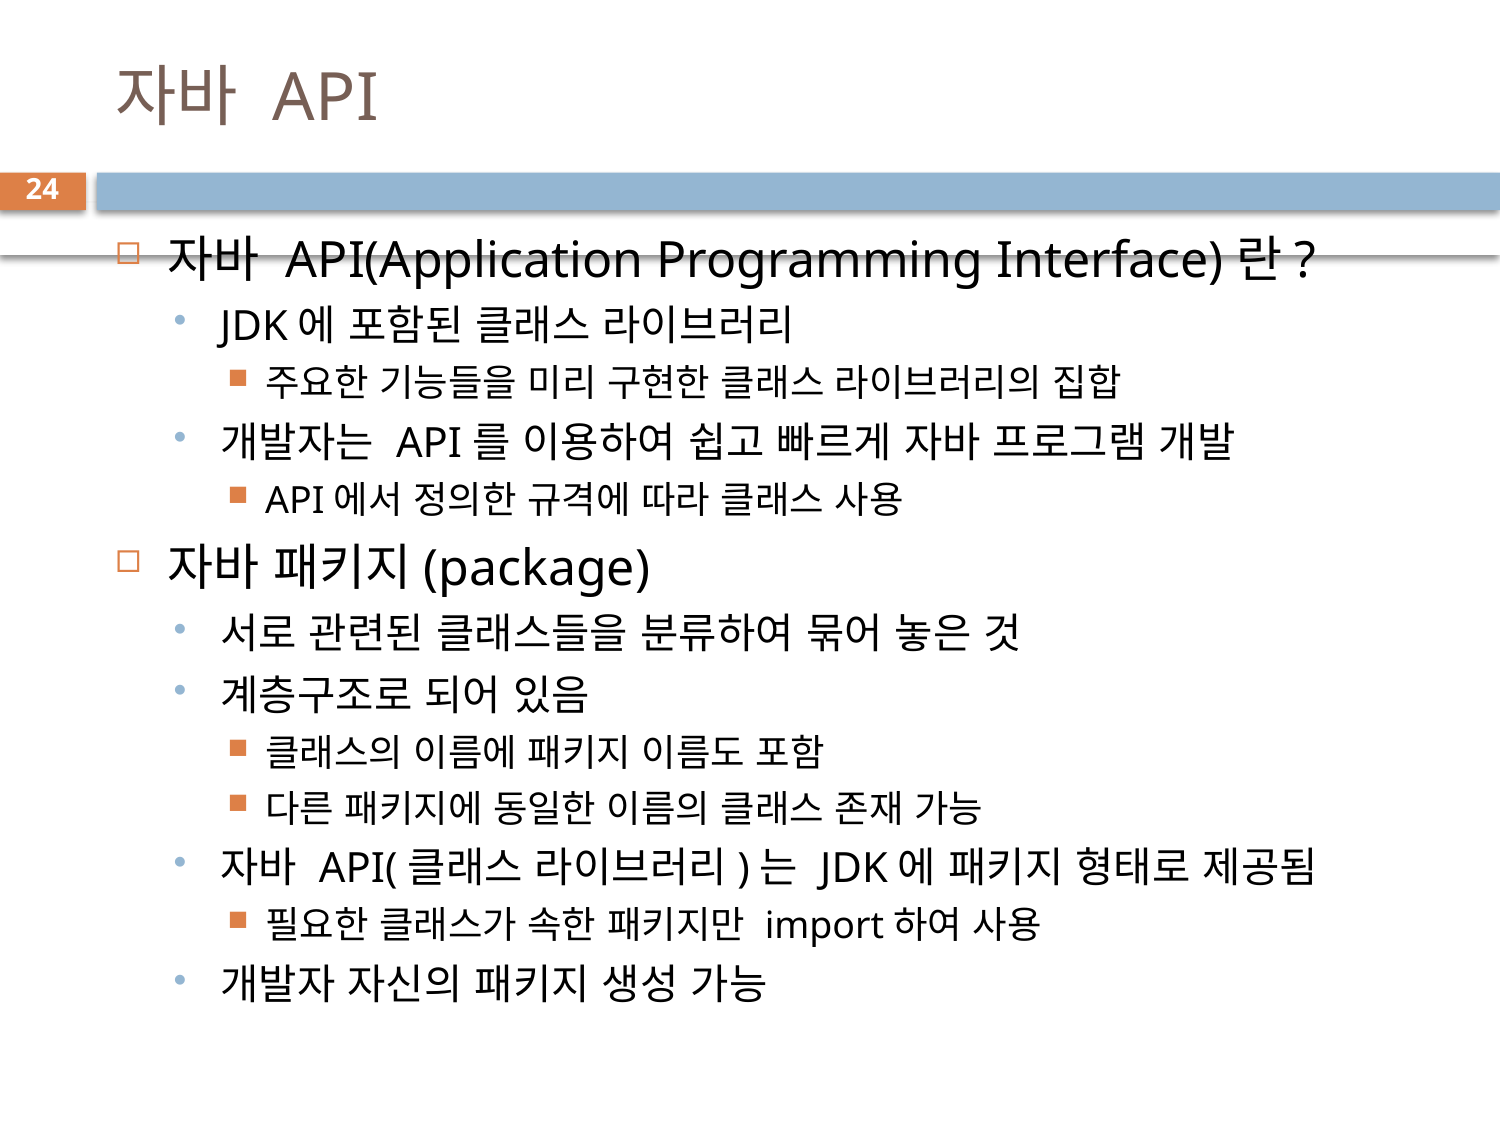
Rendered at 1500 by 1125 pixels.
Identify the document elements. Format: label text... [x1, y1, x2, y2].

title 자바 API [100, 37, 1438, 149]
slide_number 24 [0, 170, 87, 211]
list 자바 API(Application Programming Interface)란? JDK에 포함된 클래스 라이브러리 주요한 기능들을 미리 구현한 클래스 라이브러리의 집합 개발자는 API를 이용하여 쉽고 빠르게 자바 프로그램 개발 API에서 정의한 규격에 따라 클래스 사용 자바 패키지(package) 서로 관련된 클래스들을 분류하여 묶어 놓은 것 계층구조로 되어 있음 클래스의 이름에 패키지 이름도 포함 다른 패키지에 동일한 이름의 클래스 존재 가능 자바 API(클래스 라이브러리)는 JDK에 패키지 형태로 제공됨 필요한 클래스가 속한 패키지만 import하여 사용 개발자 자신의 패키지 생성 가능 [100, 219, 1438, 1047]
